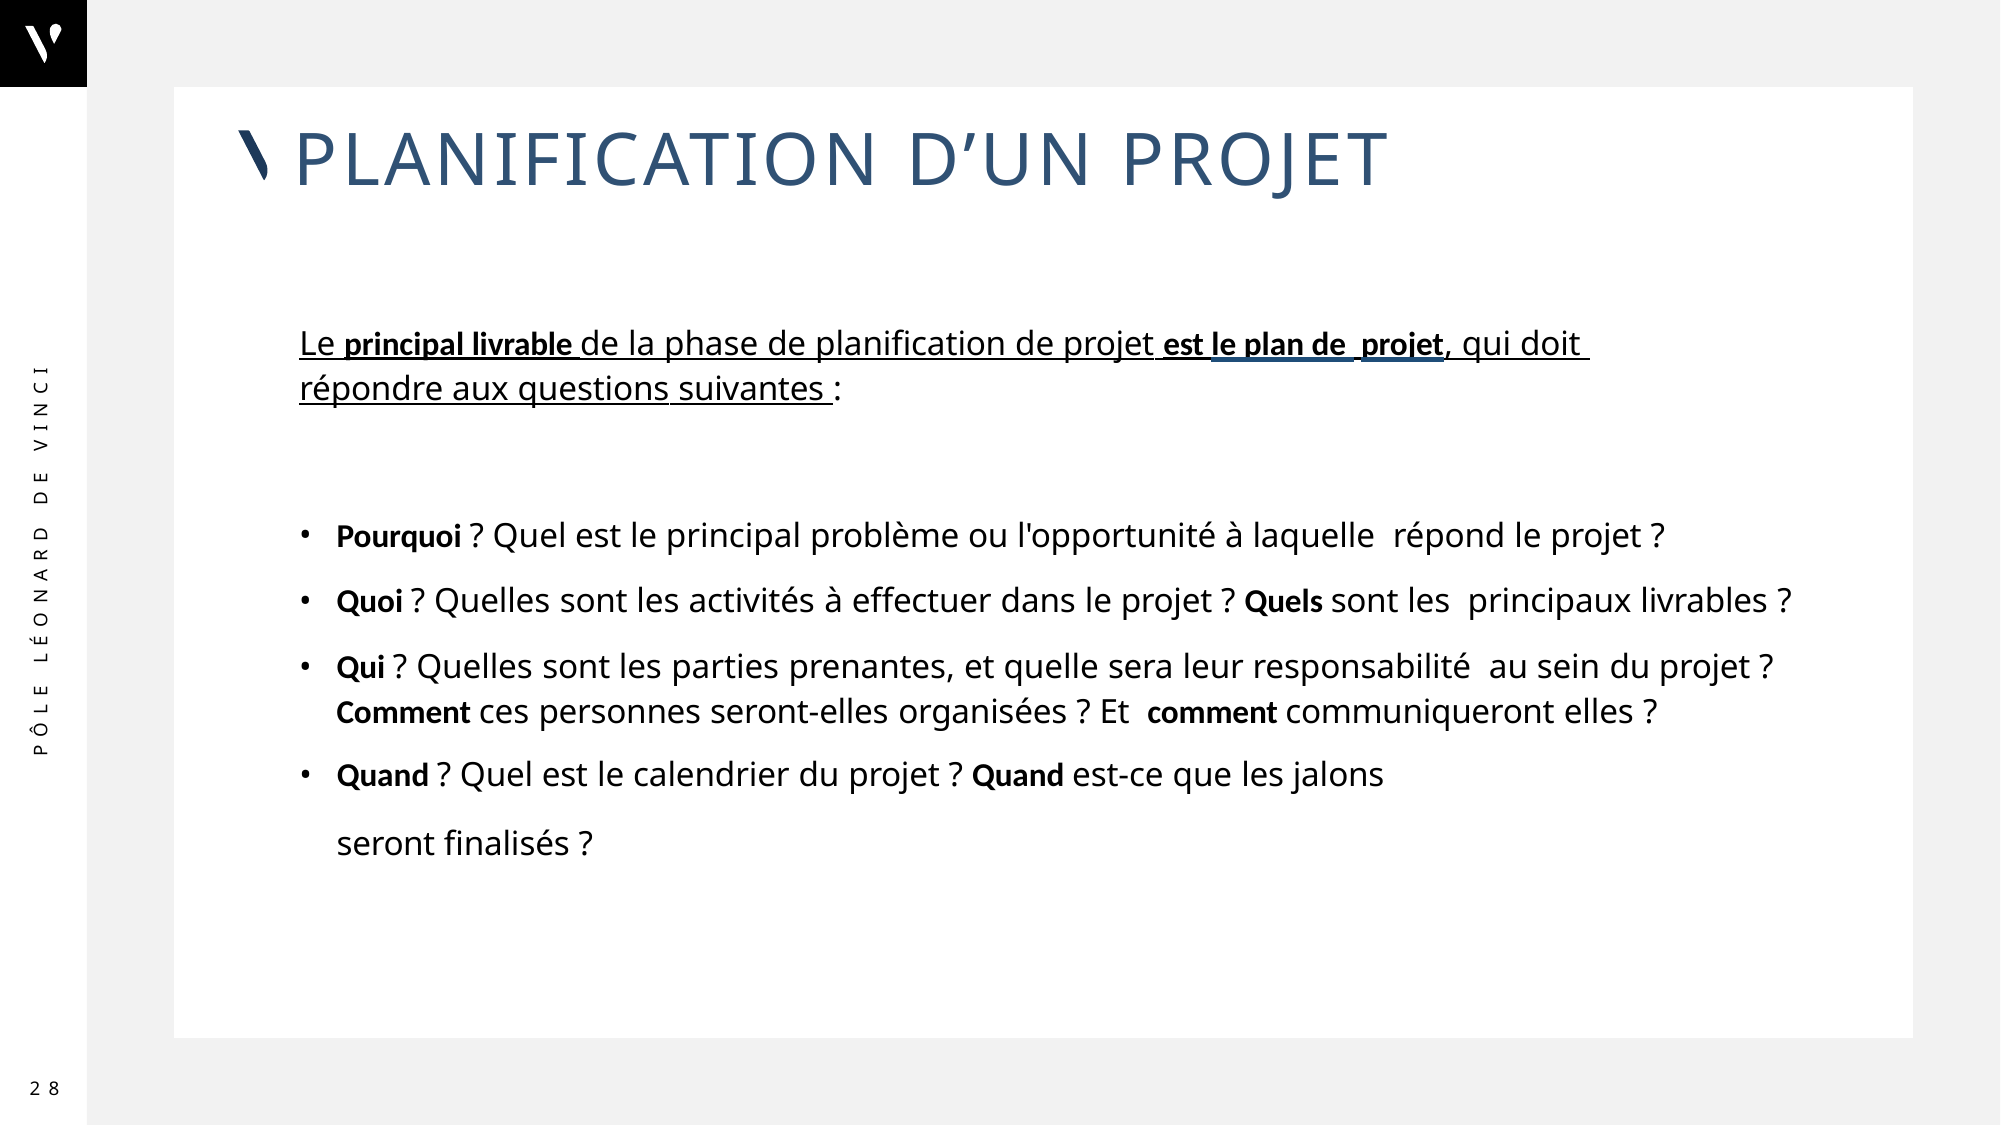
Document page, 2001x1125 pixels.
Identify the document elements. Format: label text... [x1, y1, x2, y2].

list Le principal livrable de la phase de planification de projet est le plan de projet, qui doit répondre aux questions suivantes : Pourquoi ? Quel est le principal problème ou l'opportunité à laquelle répond le projet ? Quoi ? Quelles sont les activités à effectuer dans le projet ? Quels sont les principaux livrables ? Qui ? Quelles sont les parties prenantes, et quelle sera leur responsabilité au sein du projet ? Comment ces personnes seront-elles organisées ? Et comment communiqueront elles ? Quand ? Quel est le calendrier du projet ? Quand est-ce que les jalons seront finalisés ? [293, 322, 1806, 989]
slide_number 28 [9, 1077, 74, 1100]
title Planification d’un projet [293, 122, 1806, 201]
